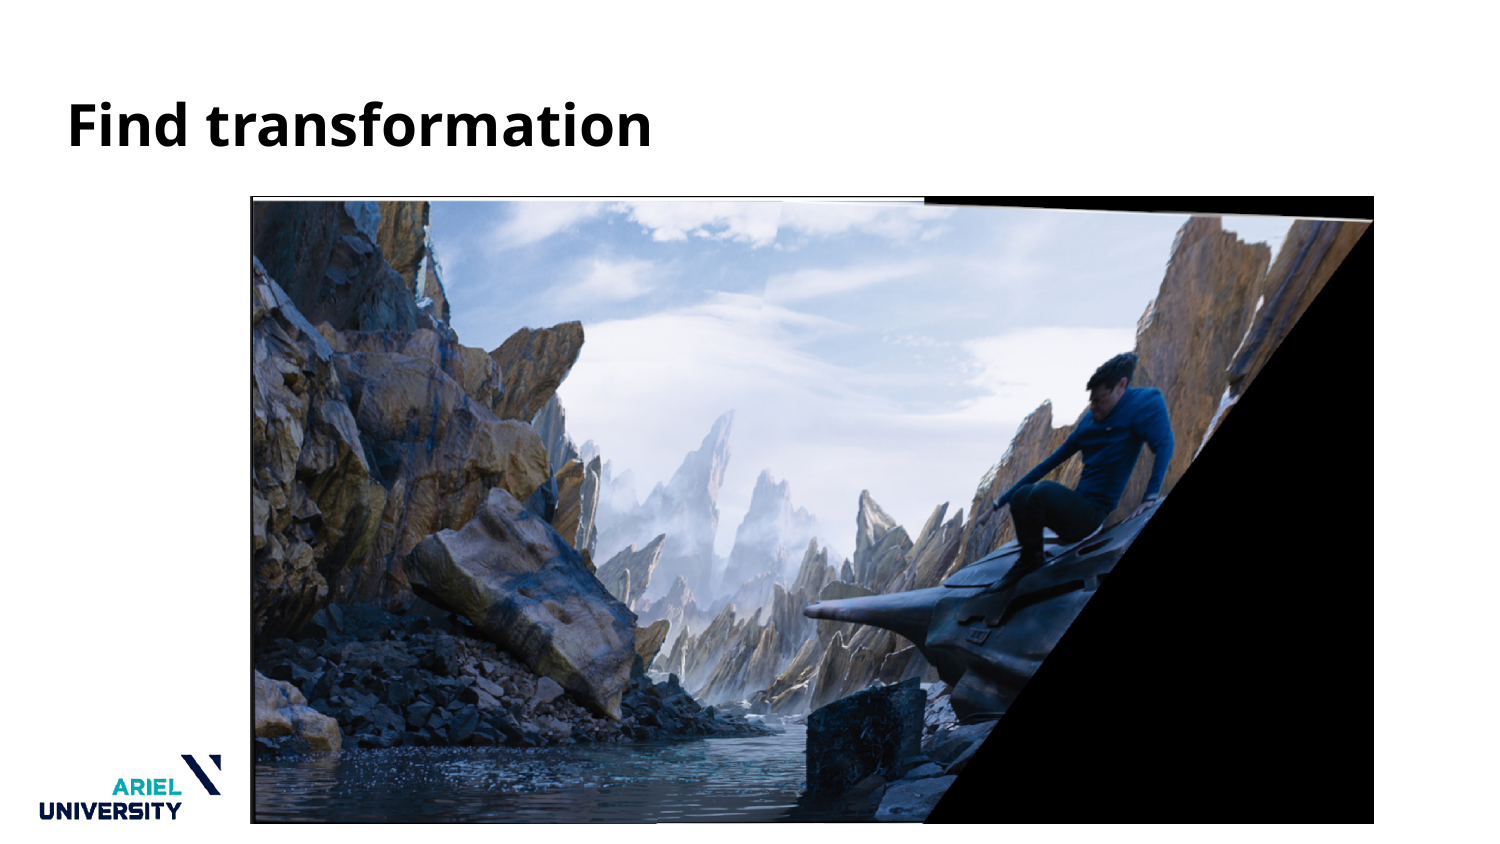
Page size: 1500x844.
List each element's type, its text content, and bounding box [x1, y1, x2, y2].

title Find transformation [51, 72, 1449, 167]
picture [249, 196, 1374, 824]
picture [14, 743, 246, 830]
